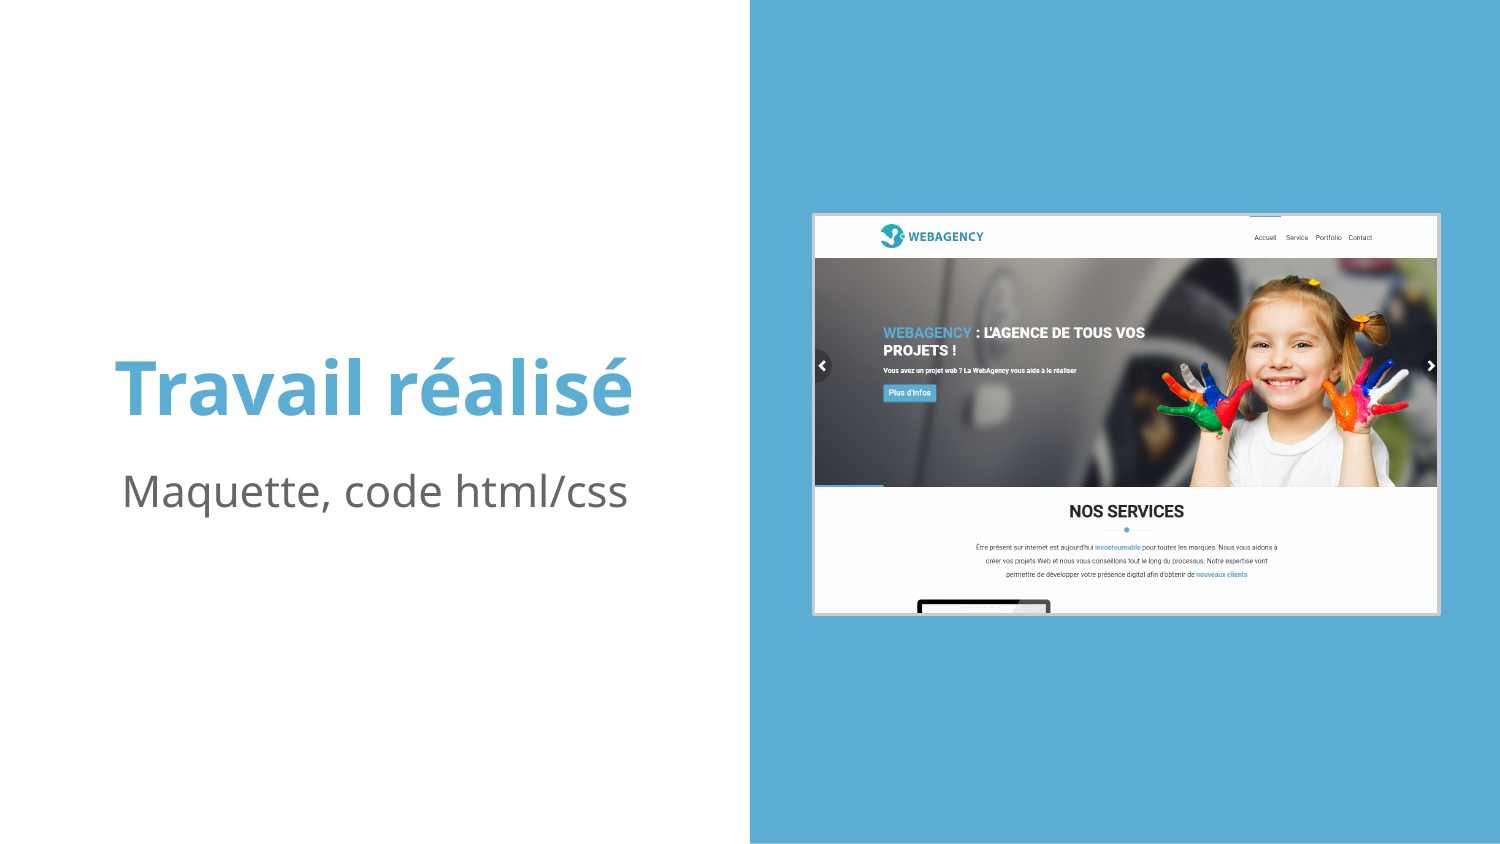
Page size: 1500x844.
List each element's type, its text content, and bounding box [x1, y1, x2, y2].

title Travail réalisé [43, 229, 708, 446]
subtitle Maquette, code html/css [43, 448, 708, 670]
picture [814, 215, 1438, 613]
